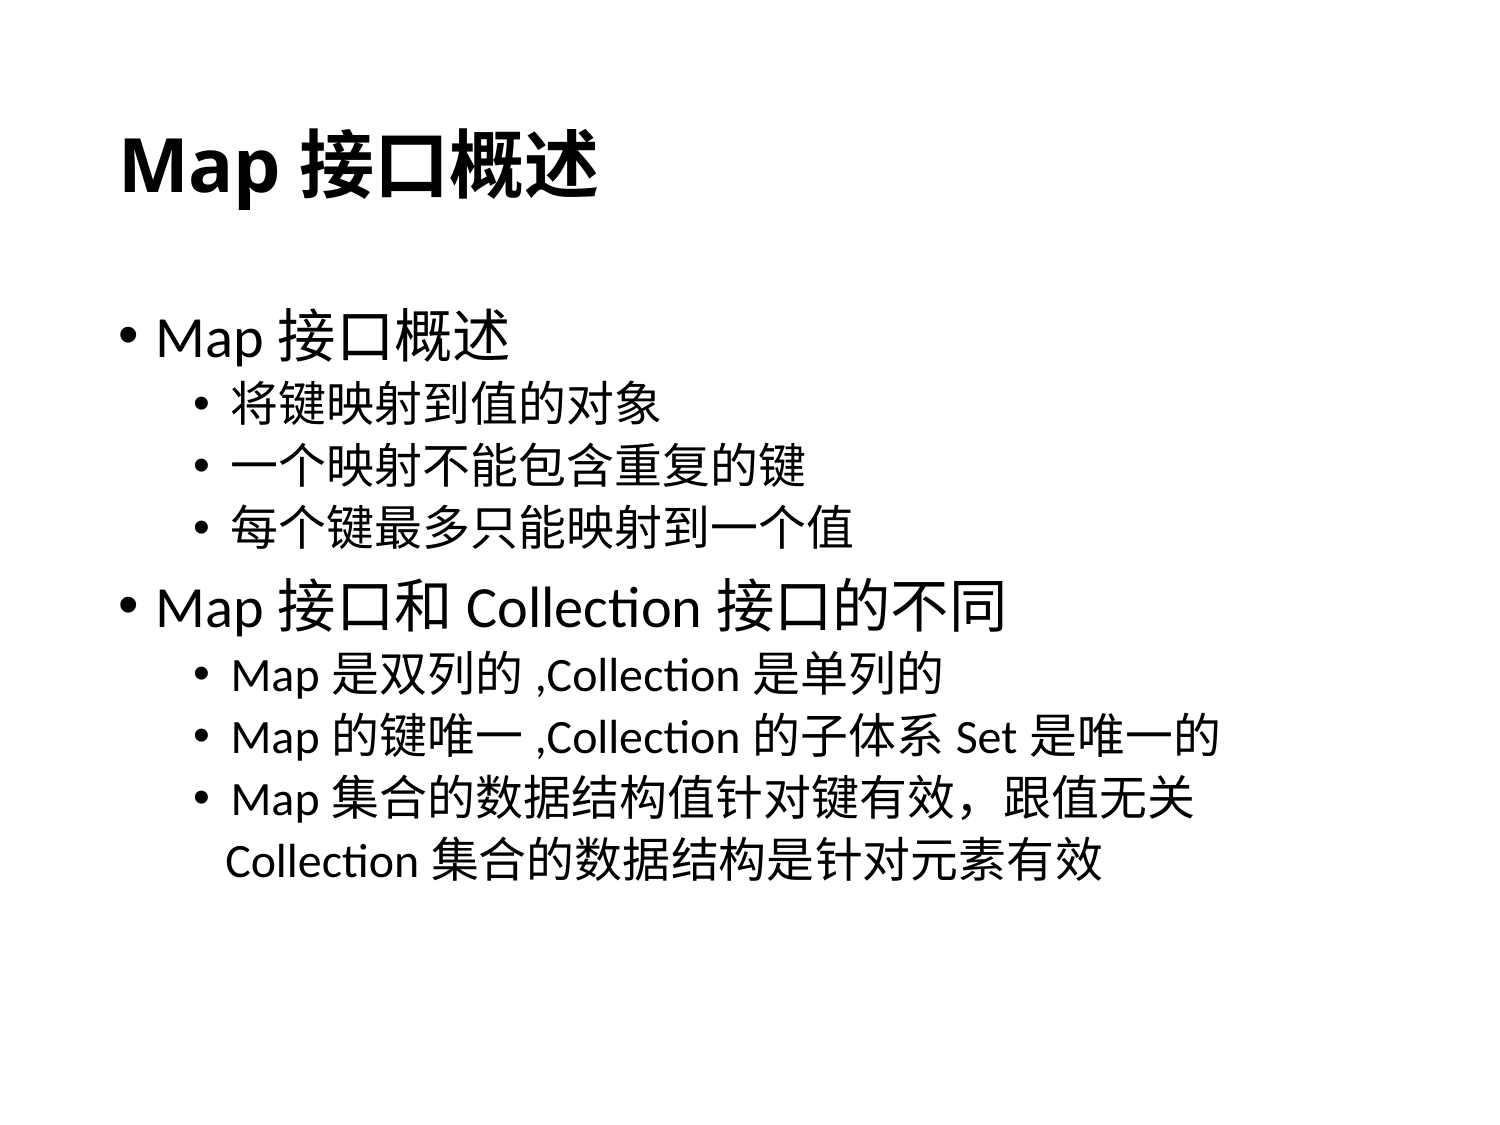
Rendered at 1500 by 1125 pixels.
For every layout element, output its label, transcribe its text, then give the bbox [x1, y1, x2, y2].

title Map接口概述 [103, 59, 1397, 278]
list Map接口概述 将键映射到值的对象 一个映射不能包含重复的键 每个键最多只能映射到一个值 Map接口和Collection接口的不同 Map是双列的,Collection是单列的 Map的键唯一,Collection的子体系Set是唯一的 Map集合的数据结构值针对键有效，跟值无关 Collection集合的数据结构是针对元素有效 [103, 299, 1397, 1014]
